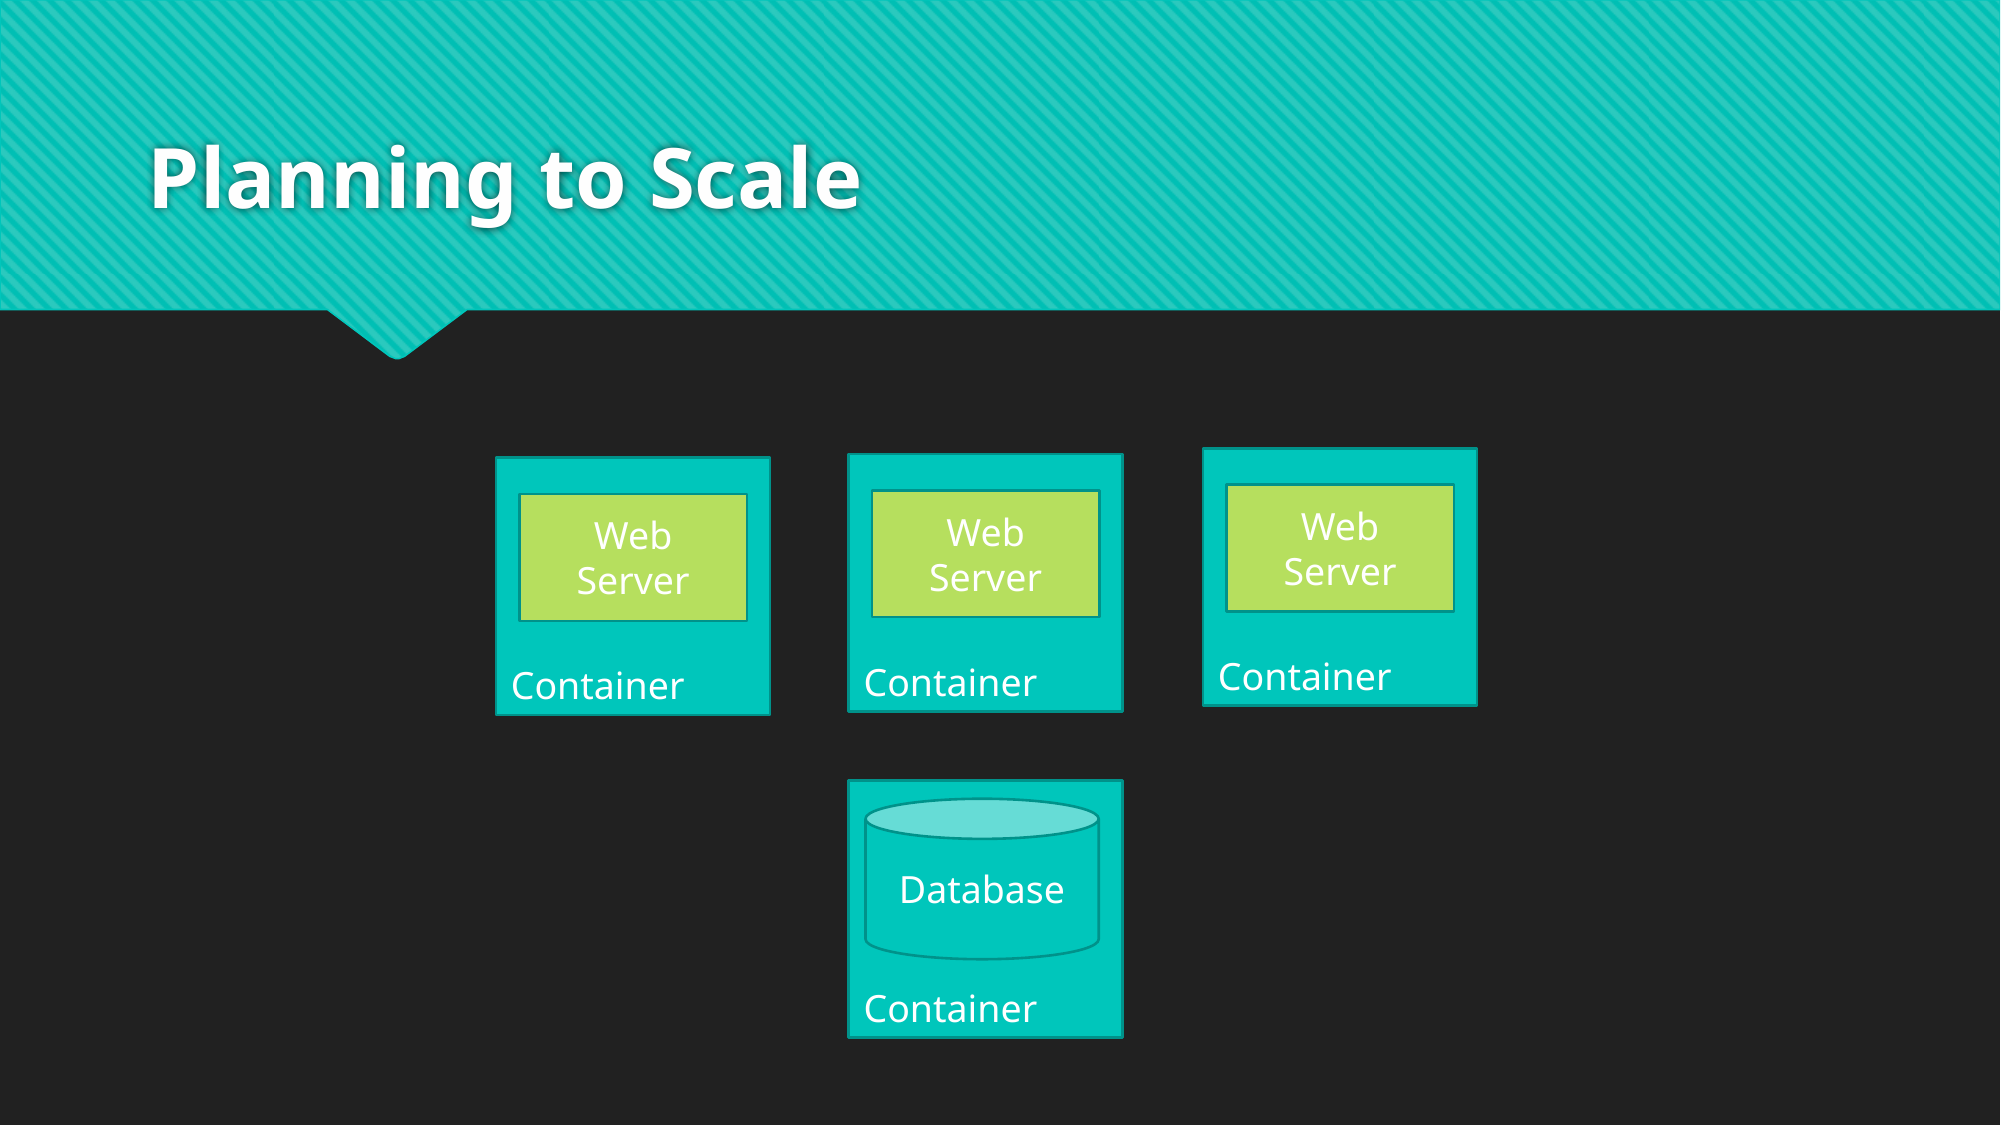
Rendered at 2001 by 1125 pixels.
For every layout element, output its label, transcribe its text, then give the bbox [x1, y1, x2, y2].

text_box Container [495, 456, 771, 716]
text_box Container [847, 779, 1124, 1039]
text_box Web Server [518, 493, 748, 622]
text_box Container [847, 453, 1124, 713]
text_box Web Server [871, 489, 1101, 618]
text_box Web Server [1225, 483, 1455, 613]
text_box Database [864, 797, 1101, 961]
text_box Container [1202, 447, 1478, 707]
title Planning to Scale [132, 73, 1868, 233]
